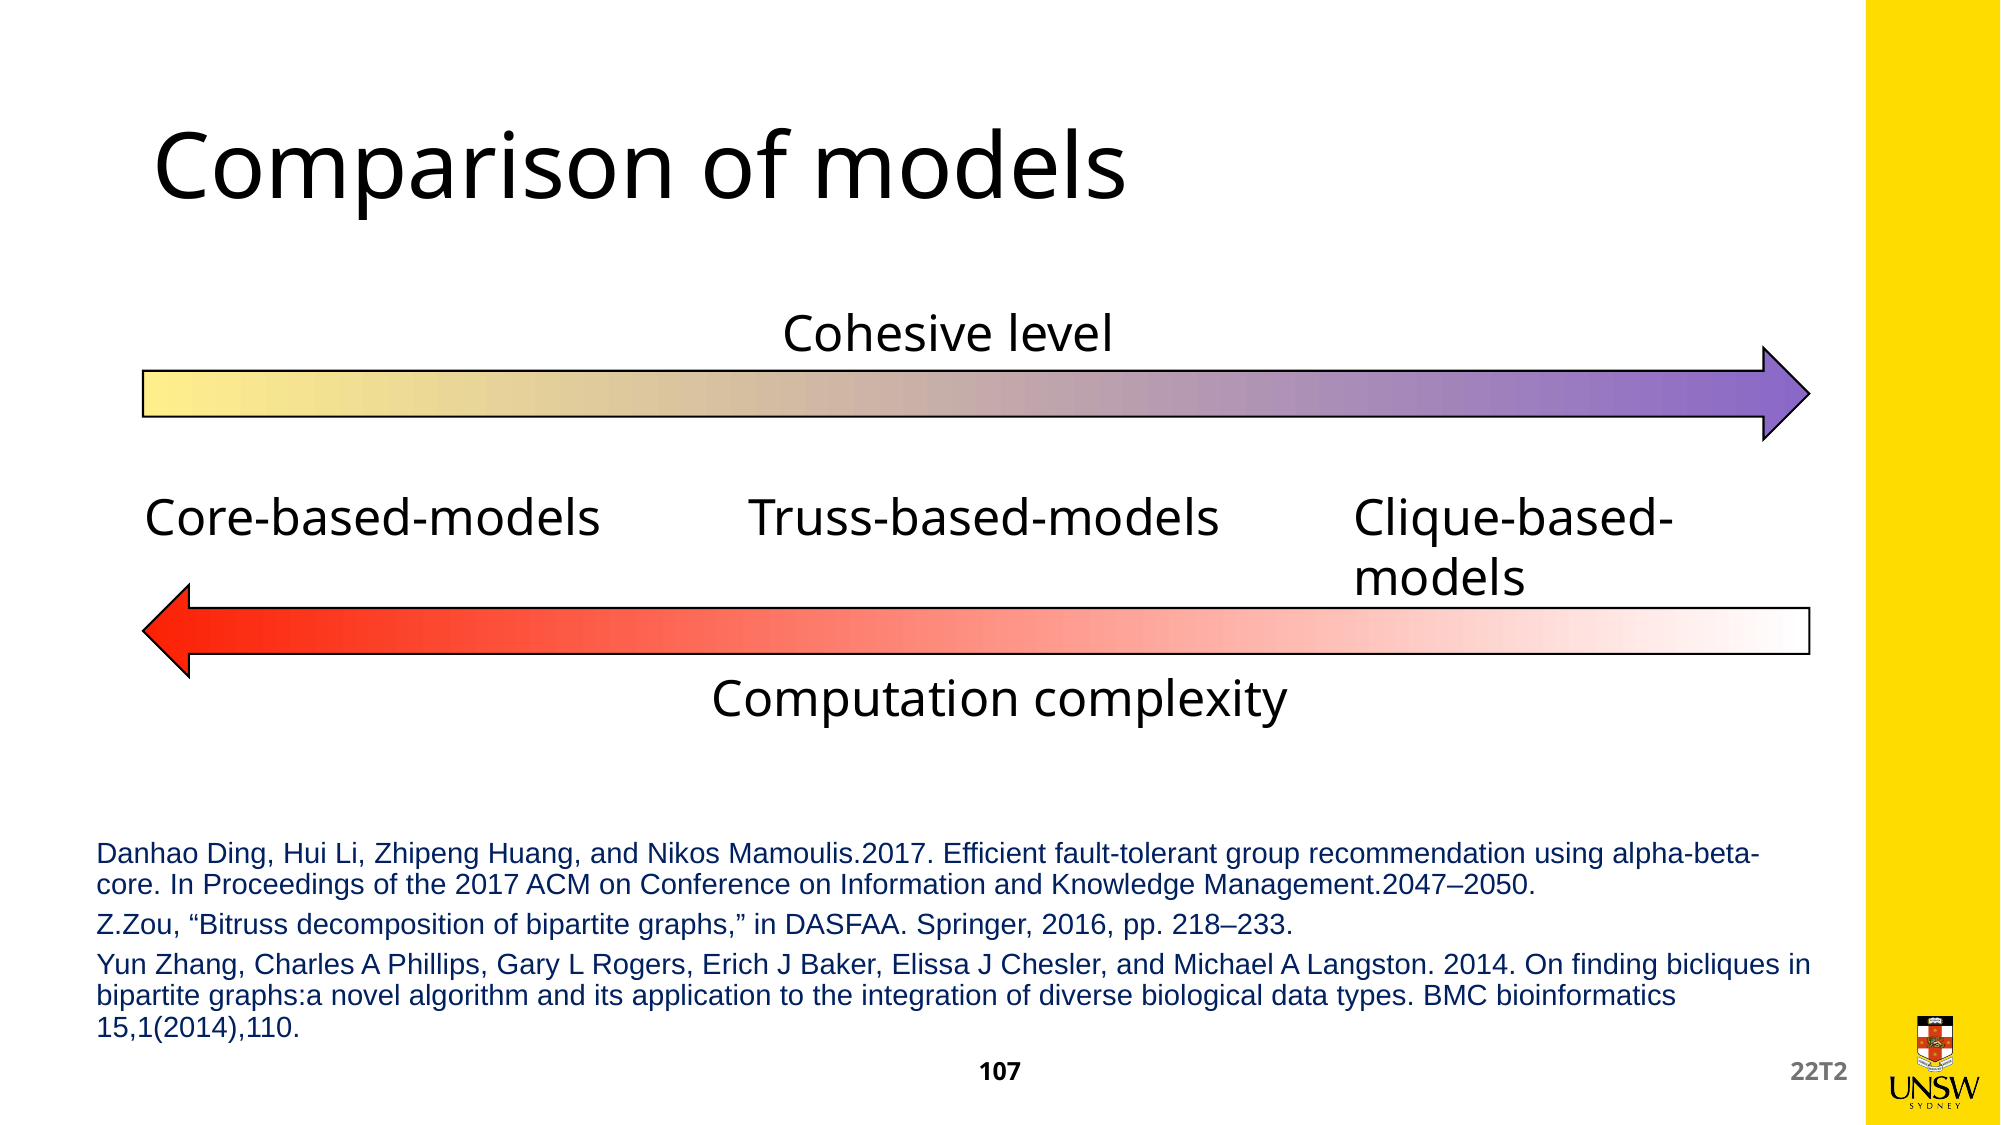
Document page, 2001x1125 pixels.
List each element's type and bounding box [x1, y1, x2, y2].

text_box [697, 659, 1393, 734]
text_box [733, 477, 1238, 553]
picture [1890, 1016, 1980, 1109]
slide_number [774, 1042, 1225, 1103]
text_box [141, 293, 1811, 442]
footer [1225, 1042, 1863, 1103]
text_box [81, 830, 1835, 1051]
text_box [141, 477, 1857, 680]
text_box [130, 477, 634, 553]
title [137, 59, 1863, 278]
